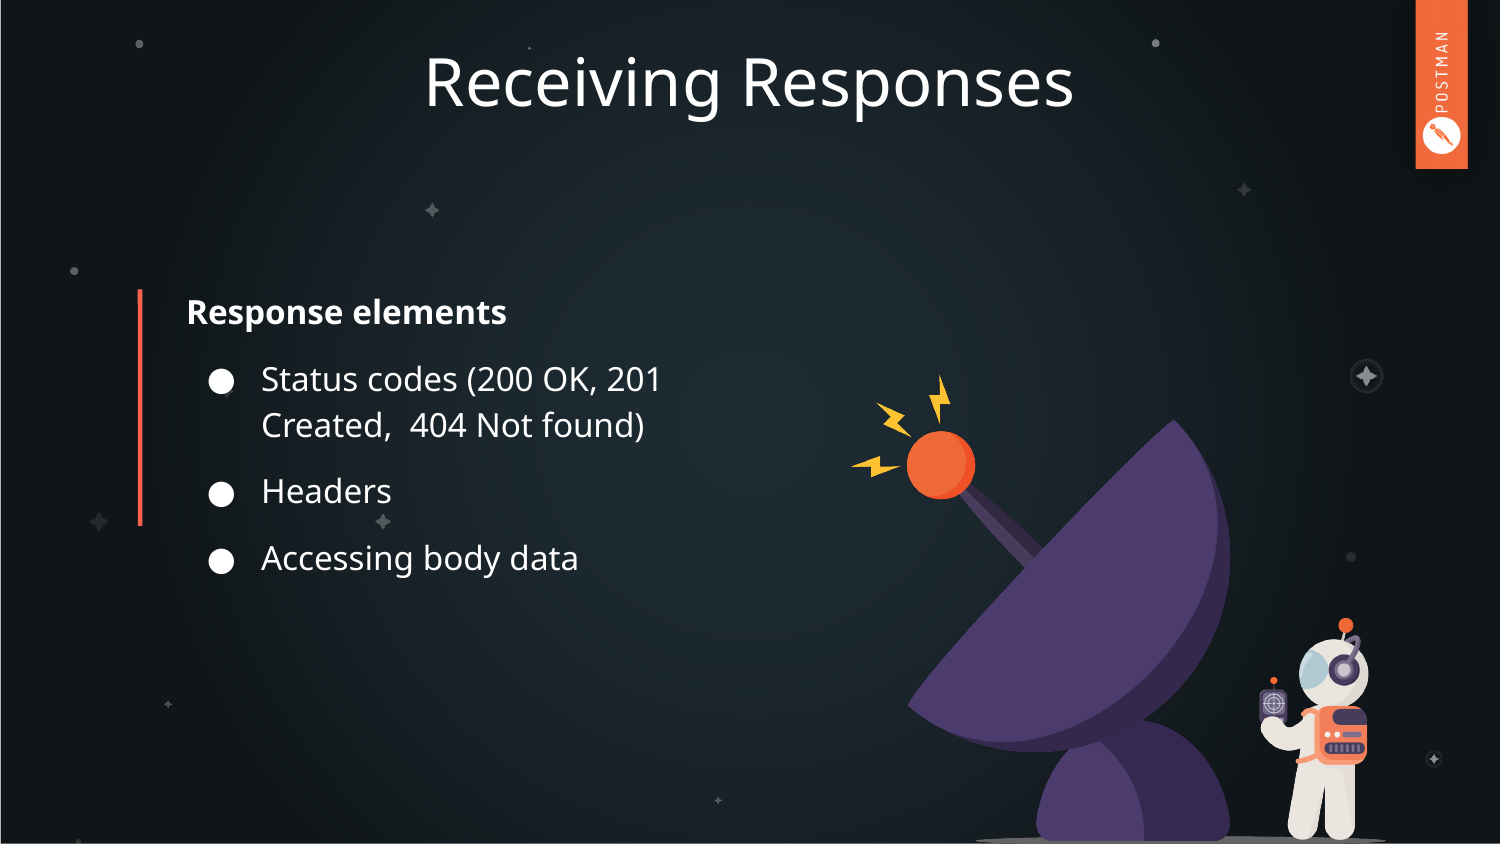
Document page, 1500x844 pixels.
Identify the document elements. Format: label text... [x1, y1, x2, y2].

picture [0, 0, 1500, 844]
title Receiving Responses [103, 36, 1397, 145]
text_box Response elements Status codes (200 OK, 201 Created, 404 Not found) Headers Accessing body data [170, 270, 720, 777]
